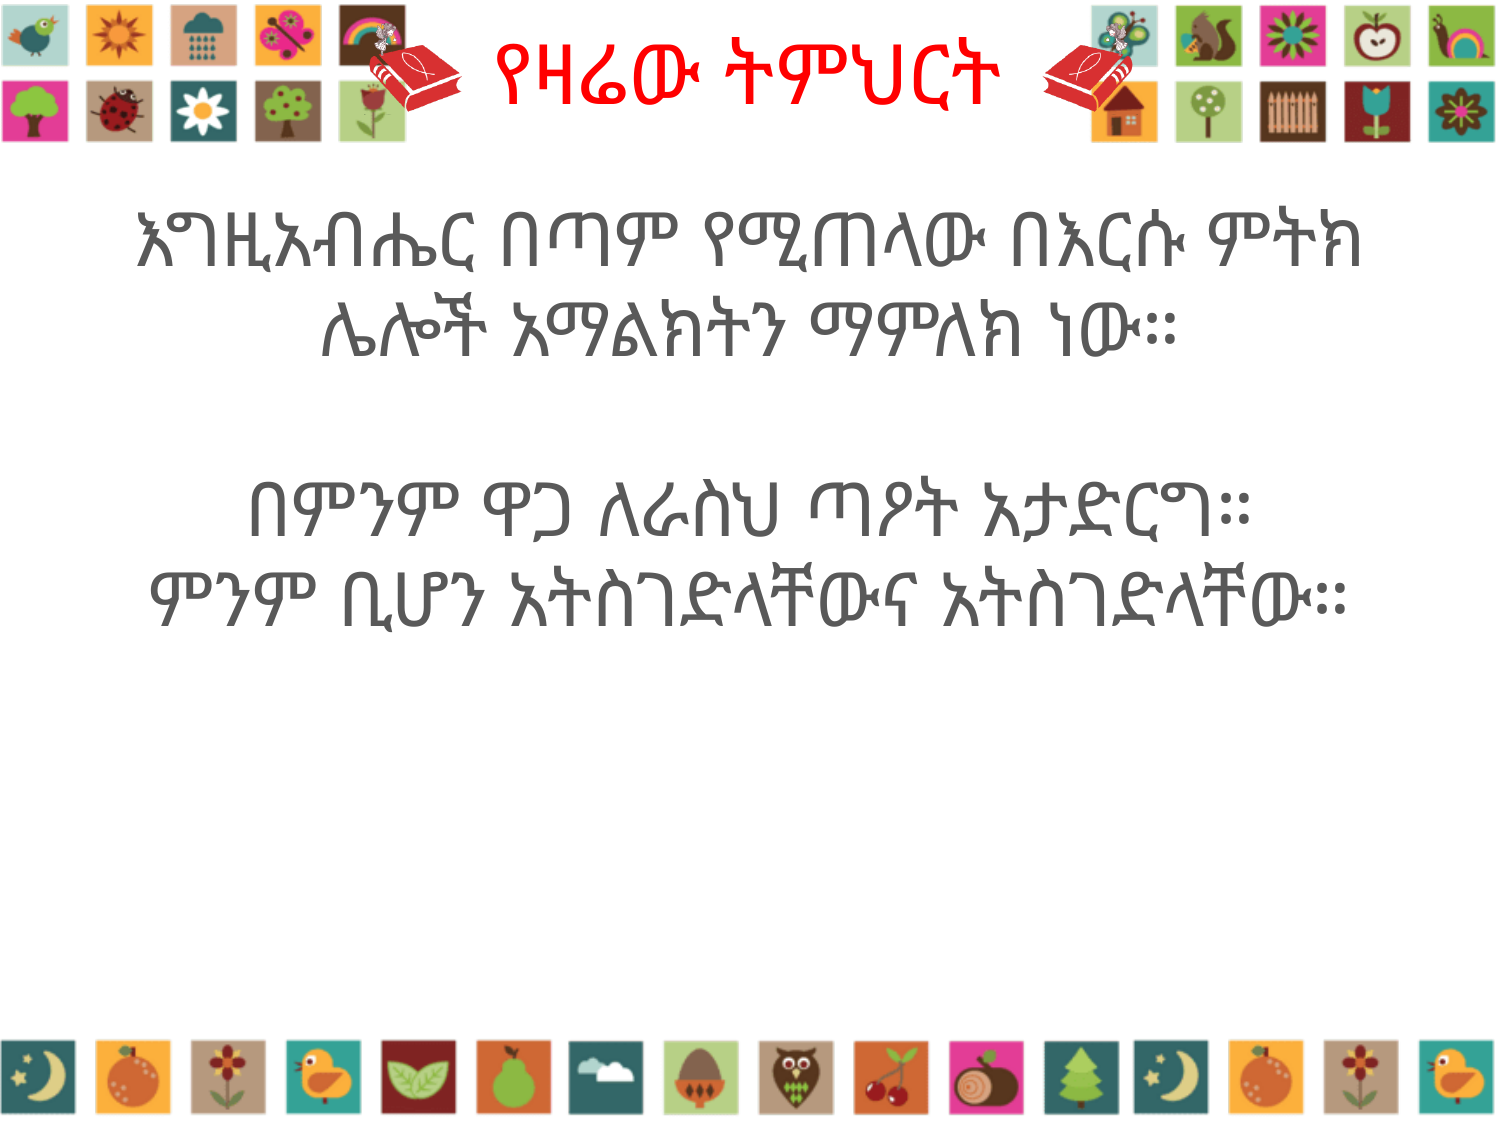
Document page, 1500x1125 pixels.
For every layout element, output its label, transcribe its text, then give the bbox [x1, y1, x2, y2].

text_box እግዚአብሔር በጣም የሚጠላው በእርሱ ምትክ ሌሎች አማልክትን ማምለክ ነው። በምንም ዋጋ ለራስህ ጣዖት አታድርግ። ምንም ቢሆን አትስገድላቸውና አትስገድላቸው። [76, 184, 1424, 740]
text_box የዛሬው ትምህርት [425, 13, 1078, 129]
picture [0, 3, 494, 150]
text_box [0, 1028, 1500, 1118]
picture [1011, 3, 1500, 150]
